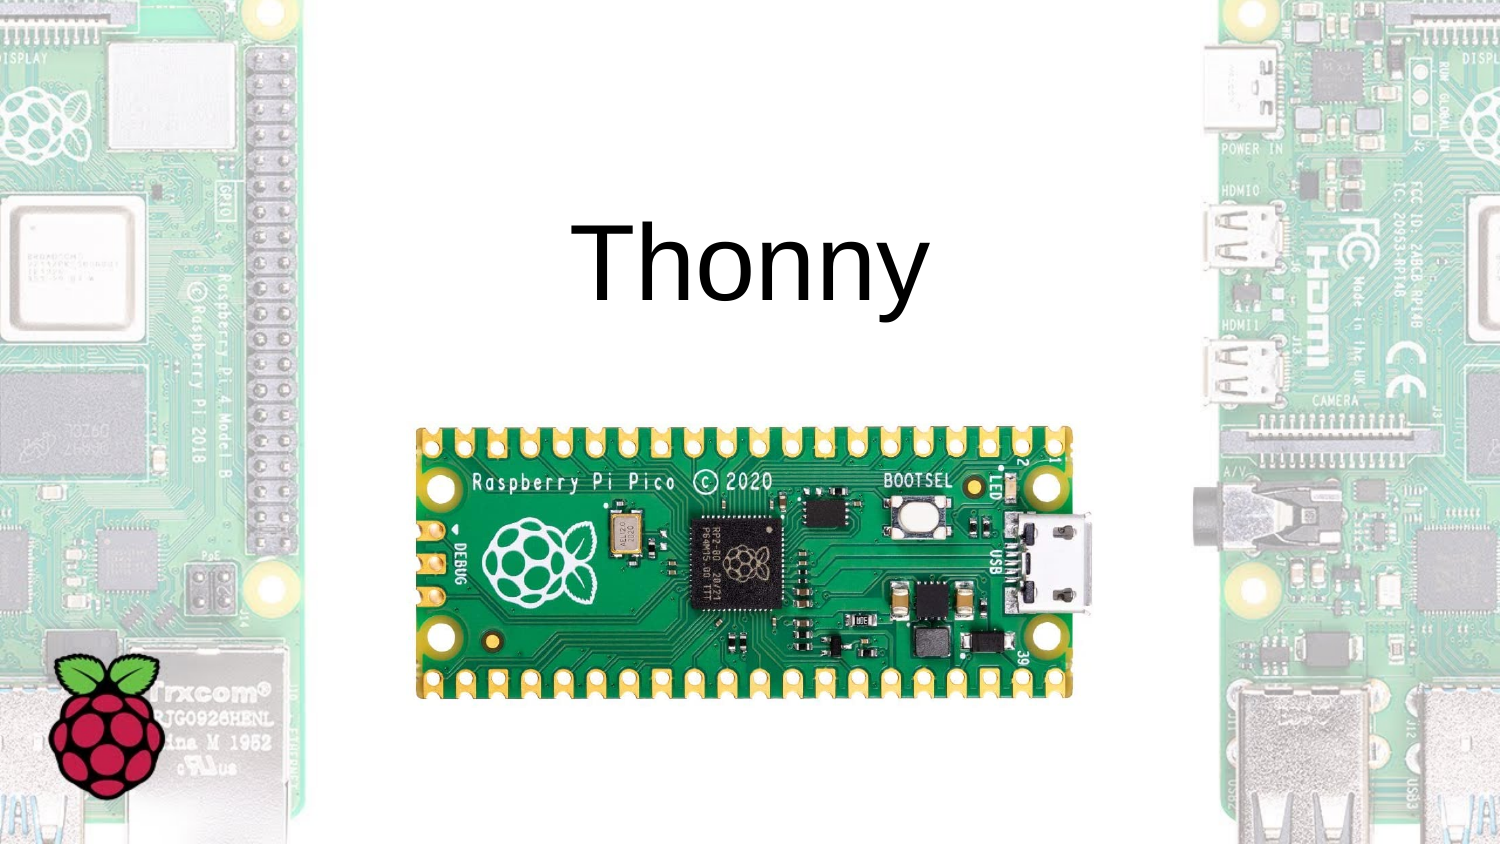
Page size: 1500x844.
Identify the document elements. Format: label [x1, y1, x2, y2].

text_box [0, 0, 1500, 844]
picture [406, 421, 1094, 708]
